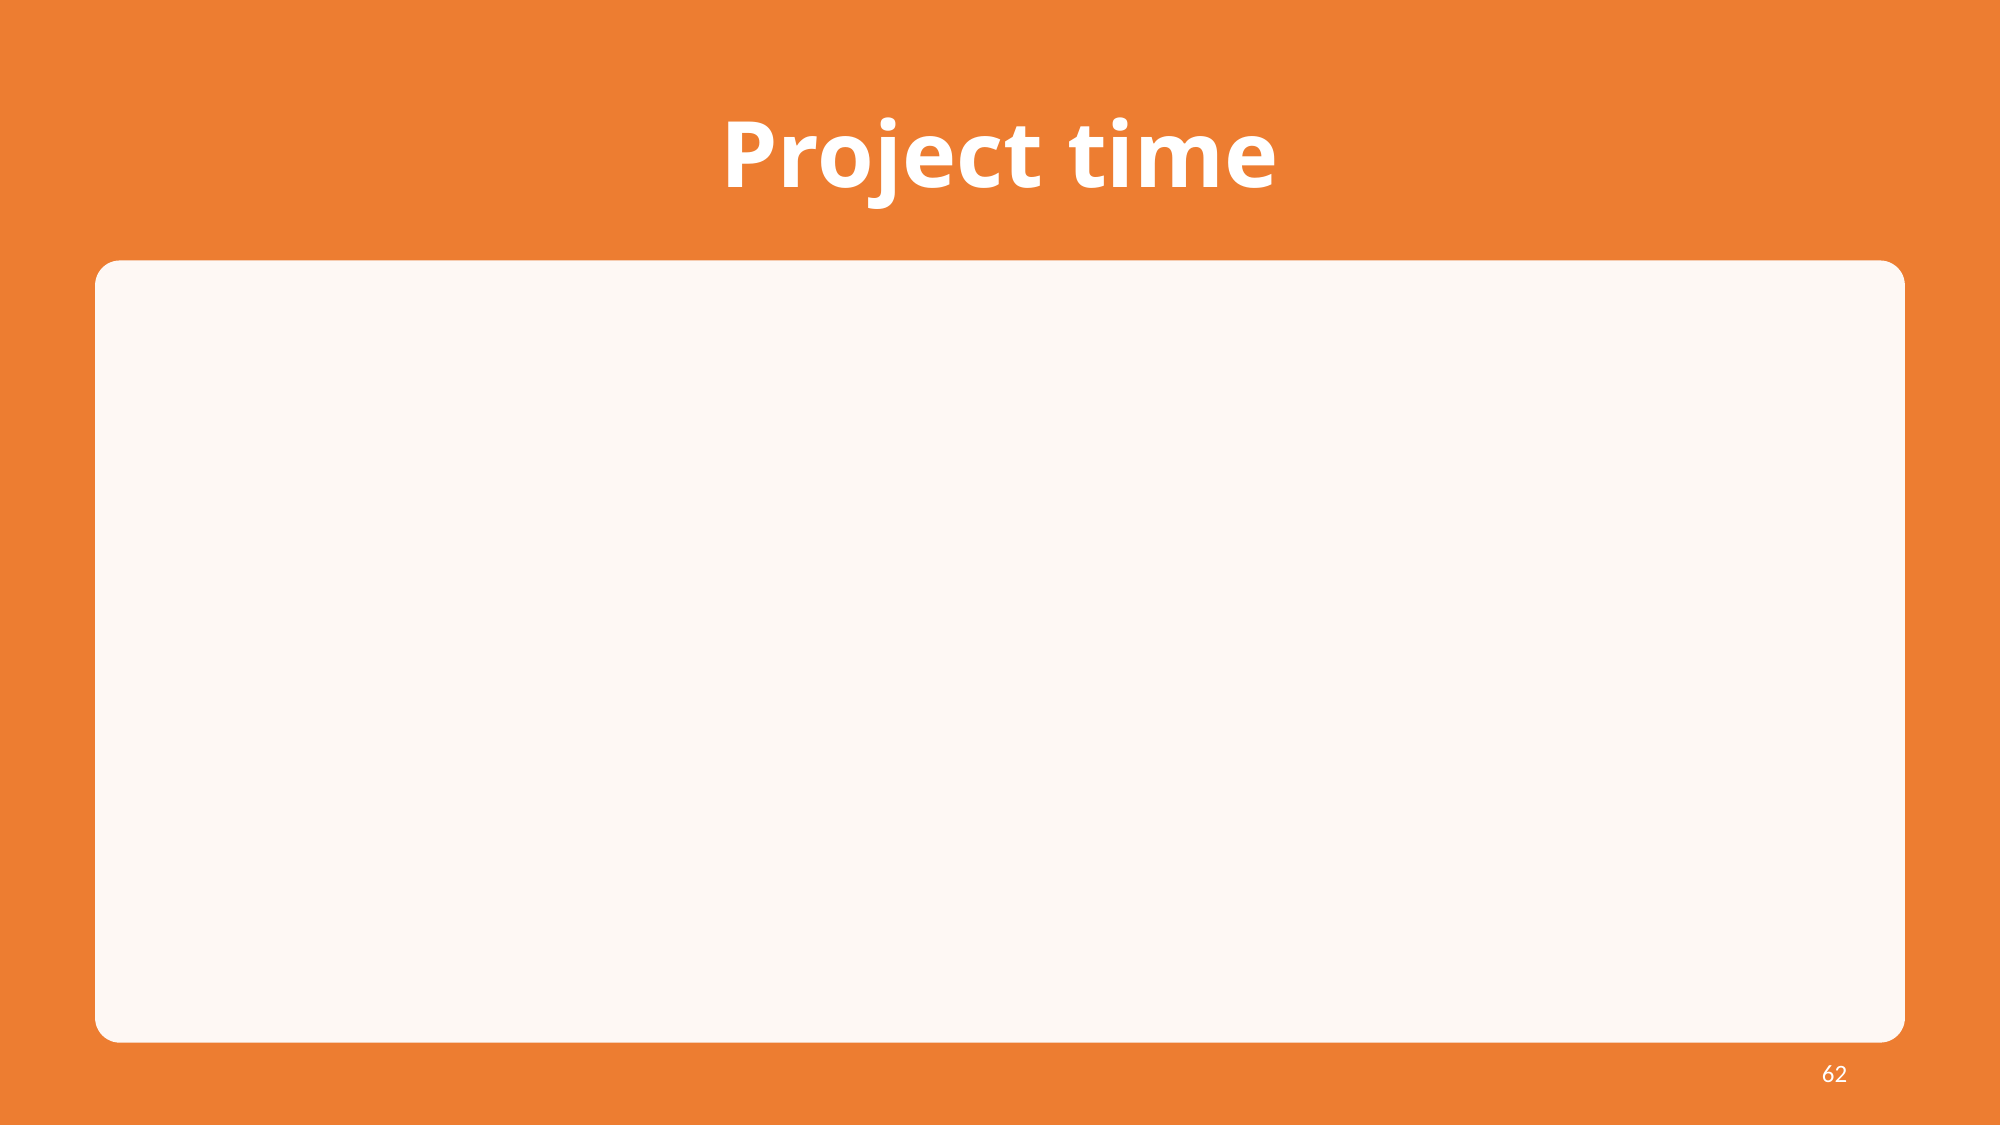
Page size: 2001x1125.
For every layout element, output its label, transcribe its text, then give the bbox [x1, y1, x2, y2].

slide_number 62 [1412, 1042, 1863, 1103]
text_box [94, 259, 1906, 1044]
text_box [0, 0, 2000, 1125]
title Project time [137, 75, 1863, 241]
